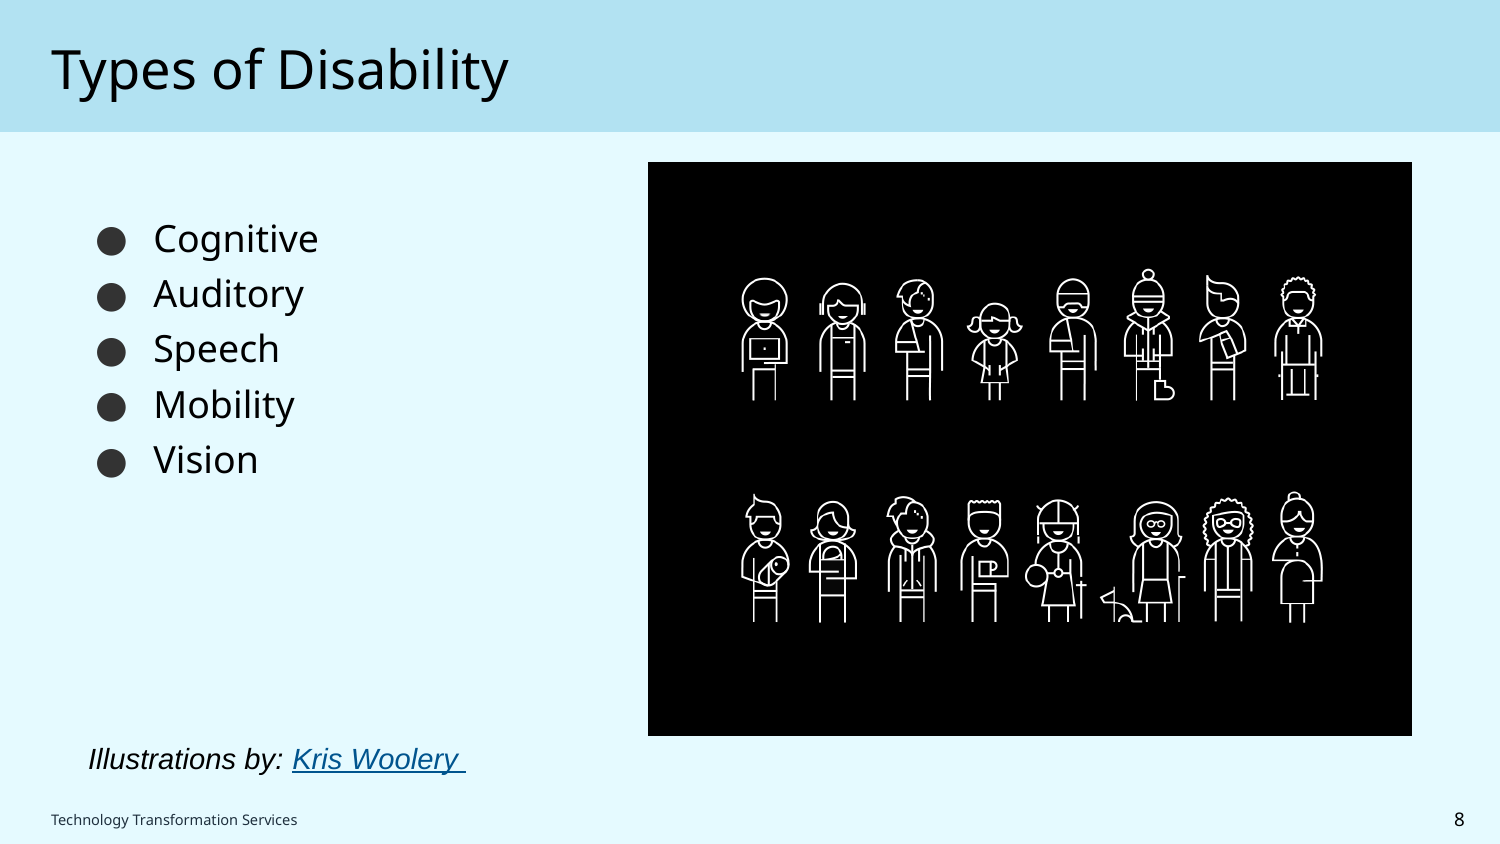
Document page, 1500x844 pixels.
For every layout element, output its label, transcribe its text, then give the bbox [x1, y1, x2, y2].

title Types of Disability [51, 19, 1362, 132]
picture [647, 162, 1412, 736]
list Cognitive Auditory Speech Mobility Vision [78, 199, 1426, 750]
text_box Illustrations by: Kris Woolery [73, 724, 597, 790]
slide_number 8 [1389, 800, 1480, 840]
